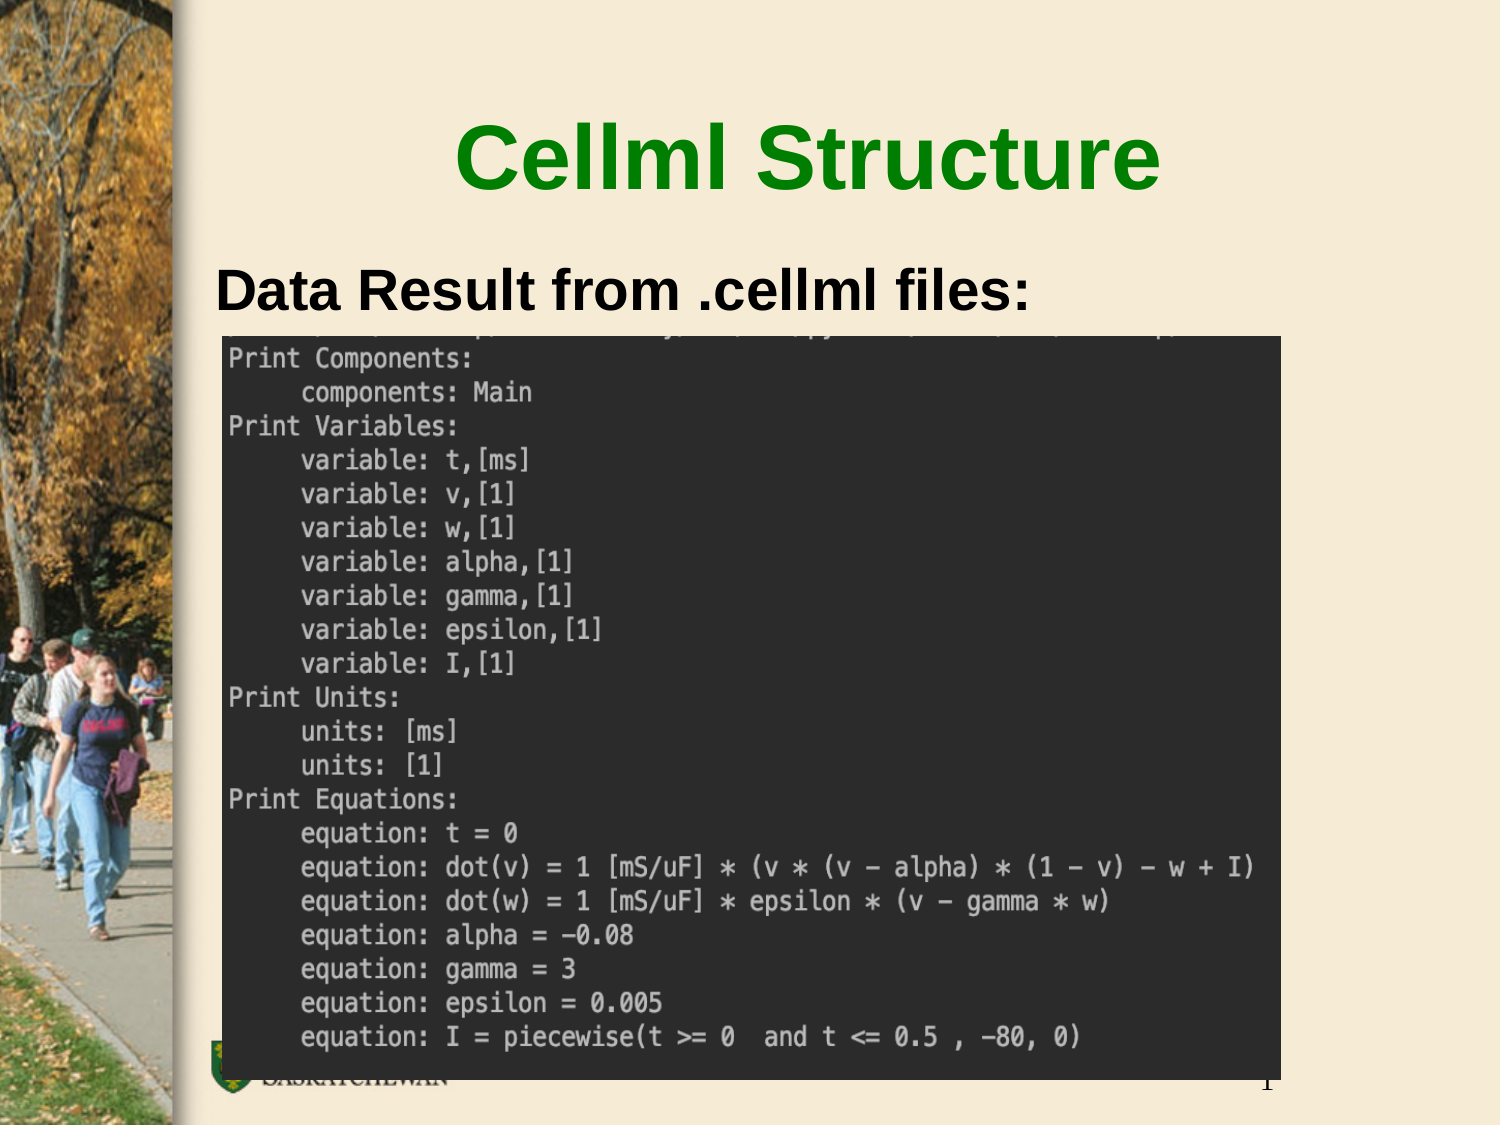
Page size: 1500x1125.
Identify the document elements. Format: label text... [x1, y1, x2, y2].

list Data Result from .cellml files: [206, 243, 1409, 1005]
title Cellml Structure [200, 62, 1425, 244]
picture [0, 0, 1500, 1125]
slide_number ‹#› [1285, 1025, 1293, 1080]
